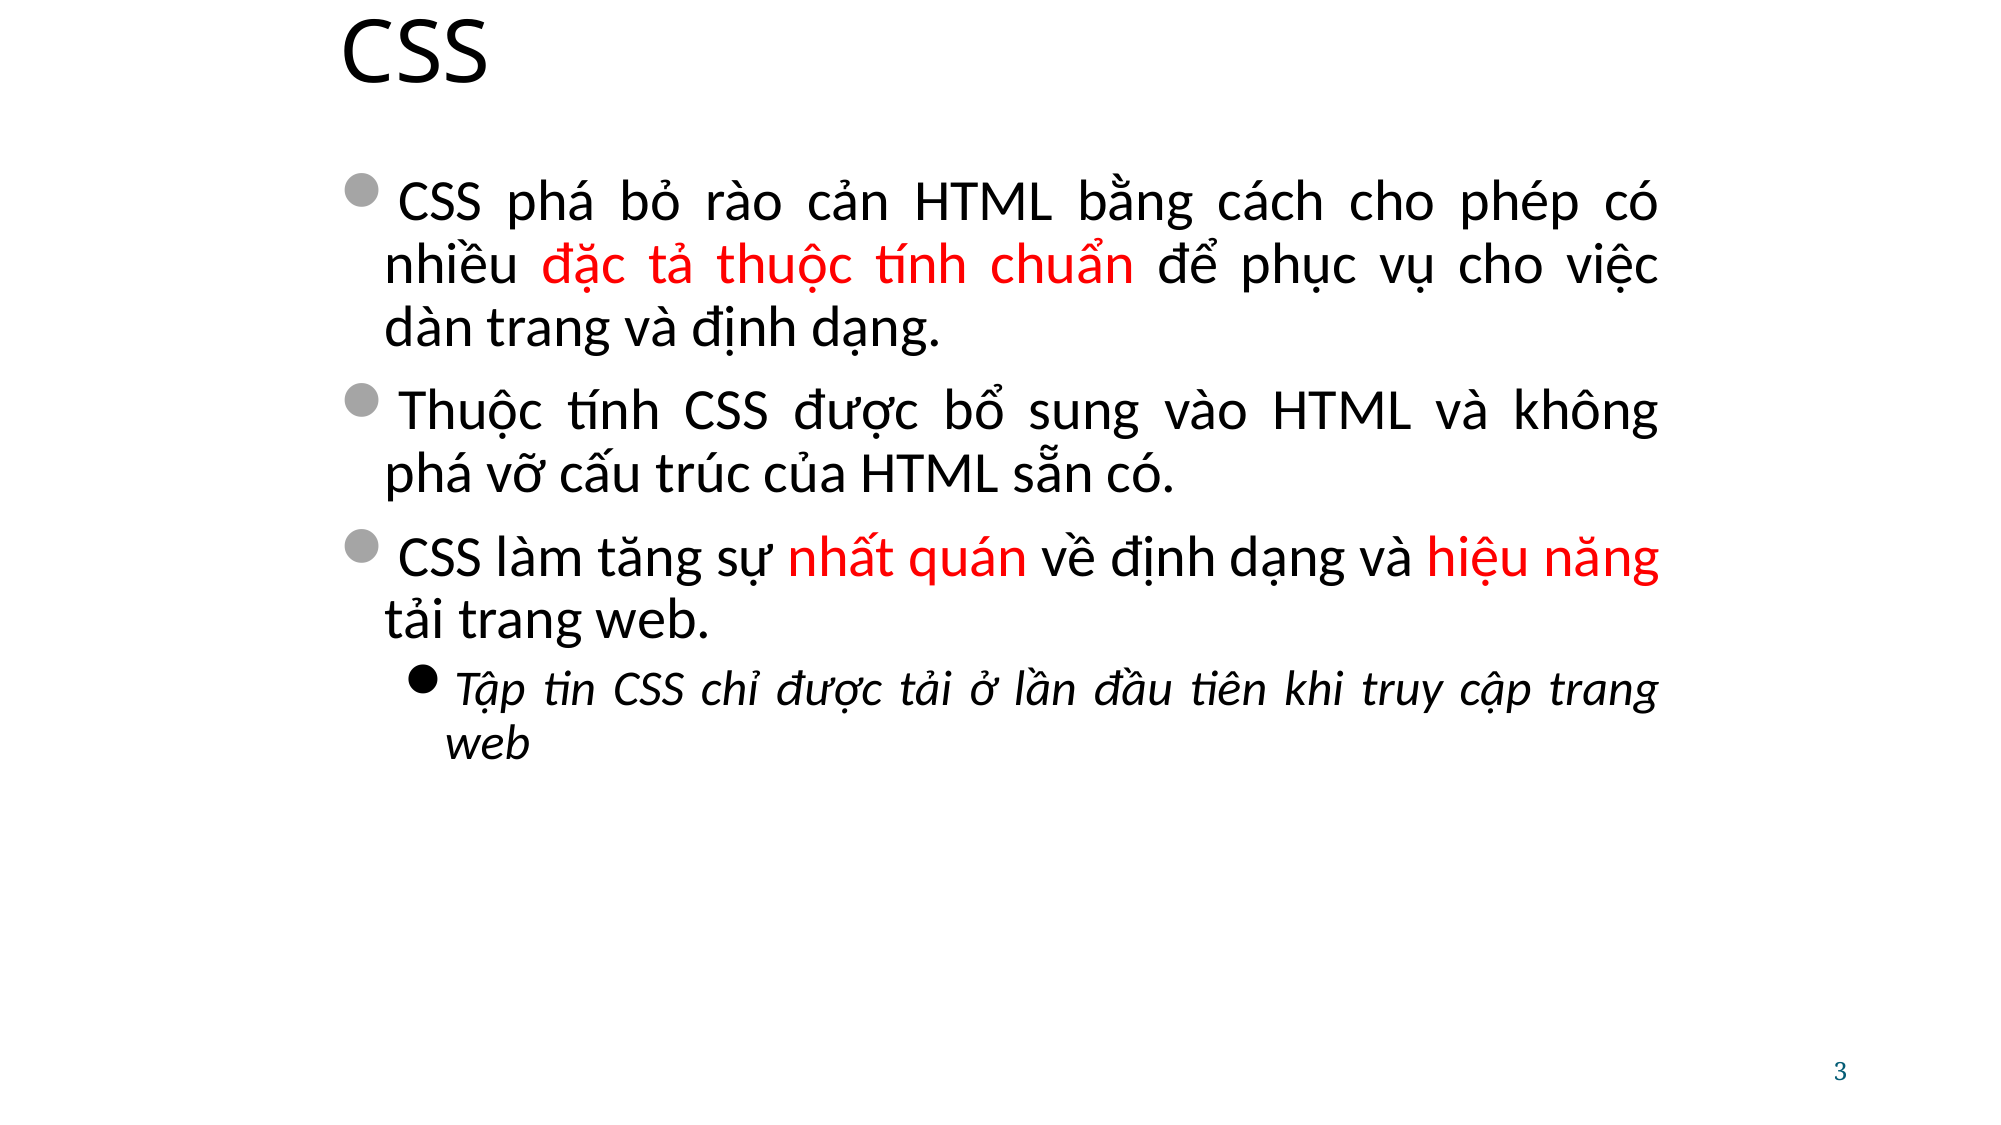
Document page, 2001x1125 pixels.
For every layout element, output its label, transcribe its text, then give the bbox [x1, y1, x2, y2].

slide_number 3 [1412, 1042, 1863, 1103]
title CSS [324, 0, 1713, 110]
list CSS phá bỏ rào cản HTML bằng cách cho phép có nhiều đặc tả thuộc tính chuẩn để phục vụ cho việc dàn trang và định dạng. Thuộc tính CSS được bổ sung vào HTML và không phá vỡ cấu trúc của HTML sẵn có. CSS làm tăng sự nhất quán về định dạng và hiệu năng tải trang web. Tập tin CSS chỉ được tải ở lần đầu tiên khi truy cập trang web [324, 162, 1675, 1000]
